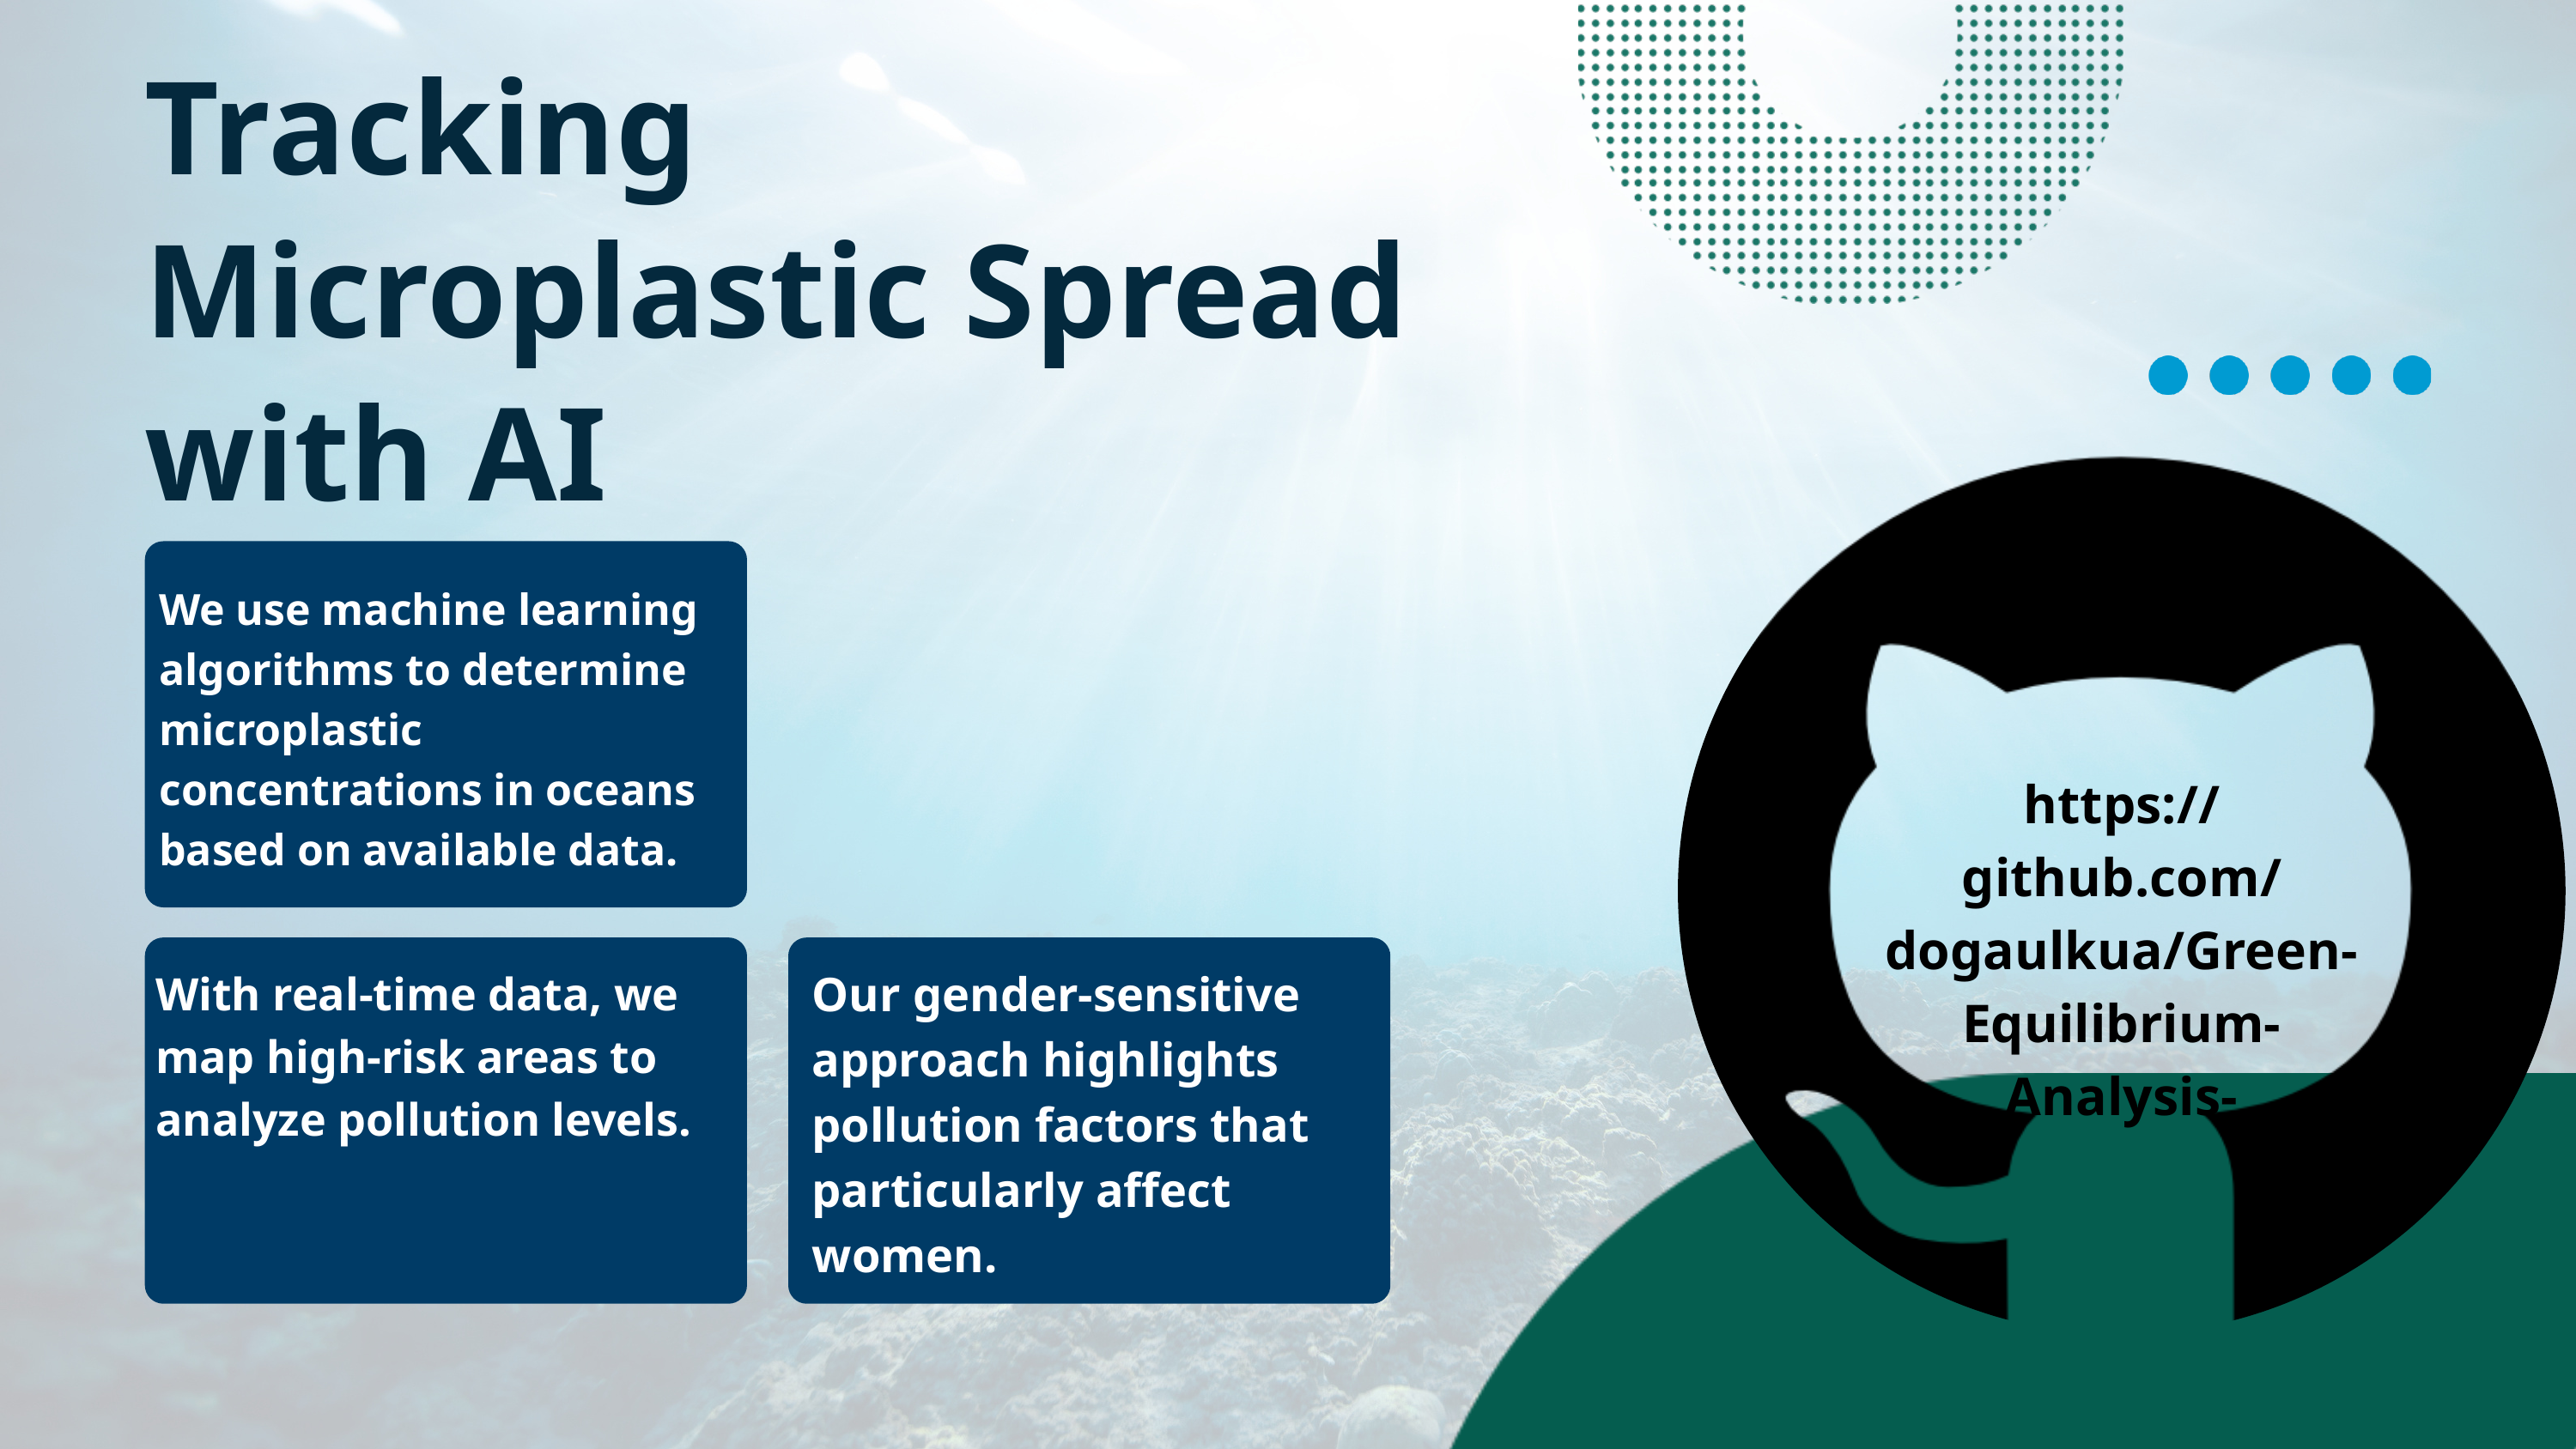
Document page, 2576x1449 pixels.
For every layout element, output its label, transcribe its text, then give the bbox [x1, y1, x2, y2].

text_box Tracking Microplastic Spread with AI [144, 36, 1479, 527]
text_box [144, 541, 748, 908]
text_box [1577, 0, 2123, 304]
text_box [0, 0, 2576, 1449]
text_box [787, 937, 1391, 1304]
text_box [1390, 1073, 2576, 1449]
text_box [144, 937, 748, 1304]
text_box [1677, 446, 2566, 1335]
text_box [2148, 355, 2432, 396]
